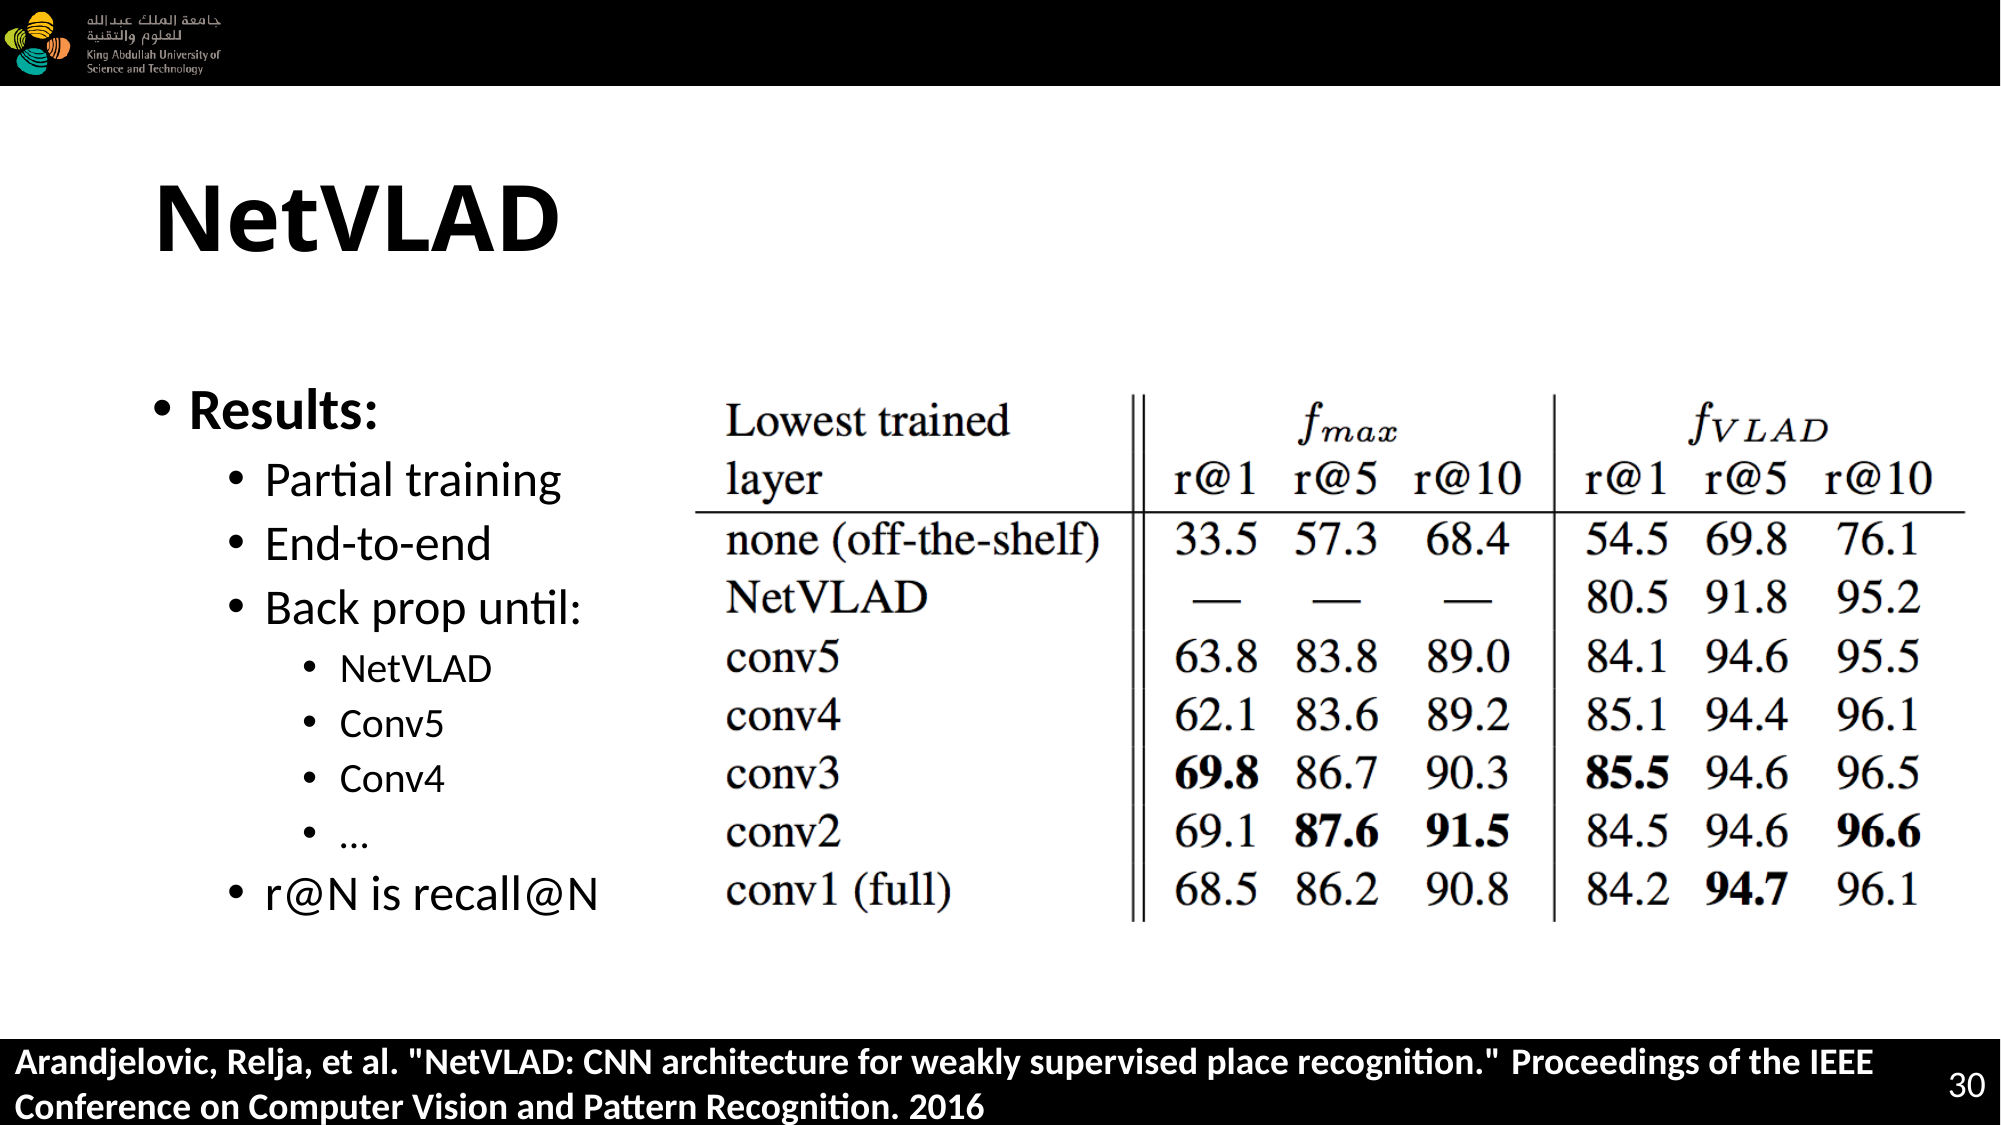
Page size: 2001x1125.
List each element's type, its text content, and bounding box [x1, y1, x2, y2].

list Results: Partial training End-to-end Back prop until: NetVLAD Conv5 Conv4 … r@N is recall@N [137, 372, 1863, 963]
picture [676, 372, 1984, 926]
text_box Arandjelovic, Relja, et al. "NetVLAD: CNN architecture for weakly supervised place recognition." Proceedings of the IEEE Conference on Computer Vision and Pattern Recognition. 2016 [0, 1029, 1949, 1125]
slide_number 30 [1949, 1052, 2000, 1113]
title NetVLAD [137, 164, 1863, 354]
picture [0, 4, 231, 86]
